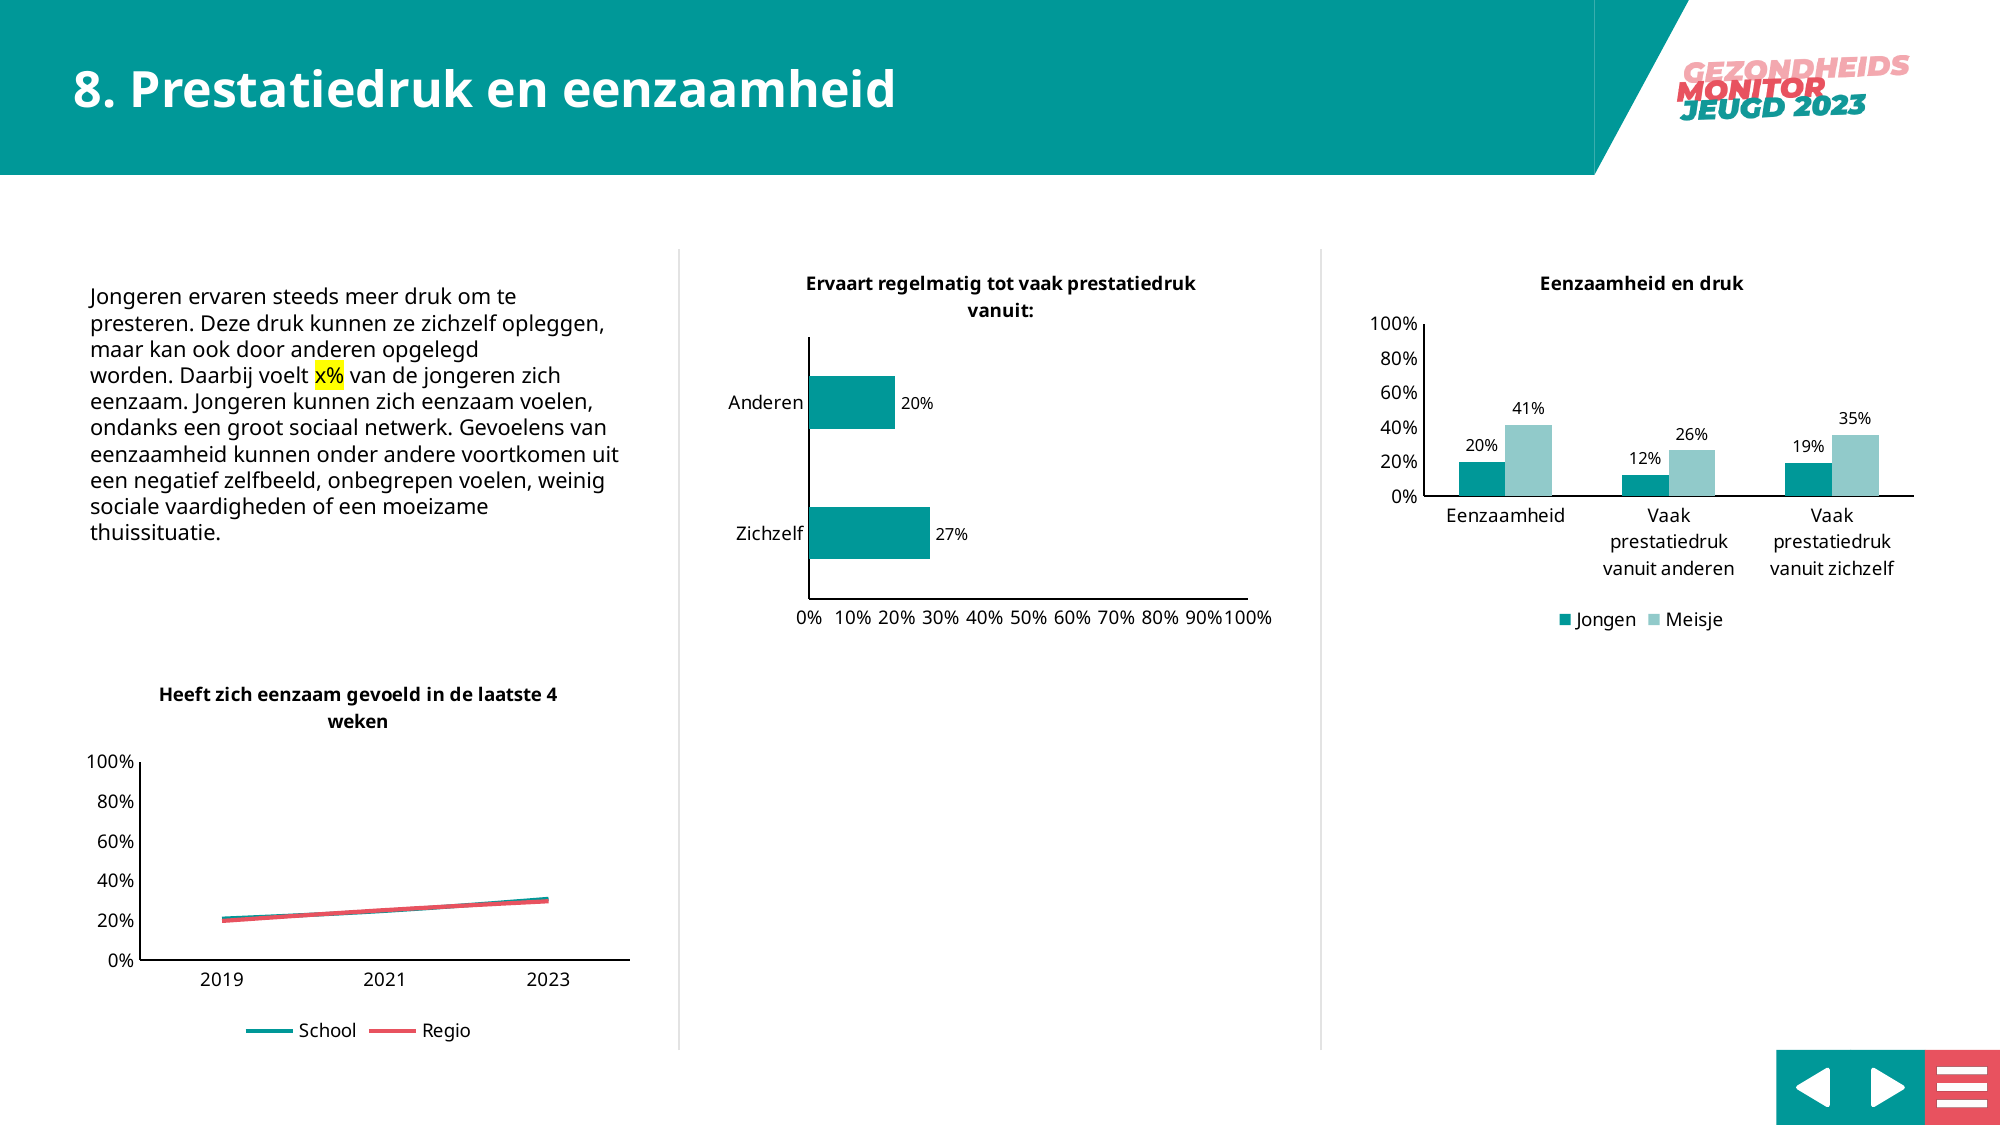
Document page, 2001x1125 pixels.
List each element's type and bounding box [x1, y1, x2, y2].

picture [1929, 1054, 1995, 1120]
picture [1671, 35, 1925, 134]
chart [74, 659, 642, 1051]
chart [1357, 248, 1926, 640]
chart [716, 248, 1285, 640]
